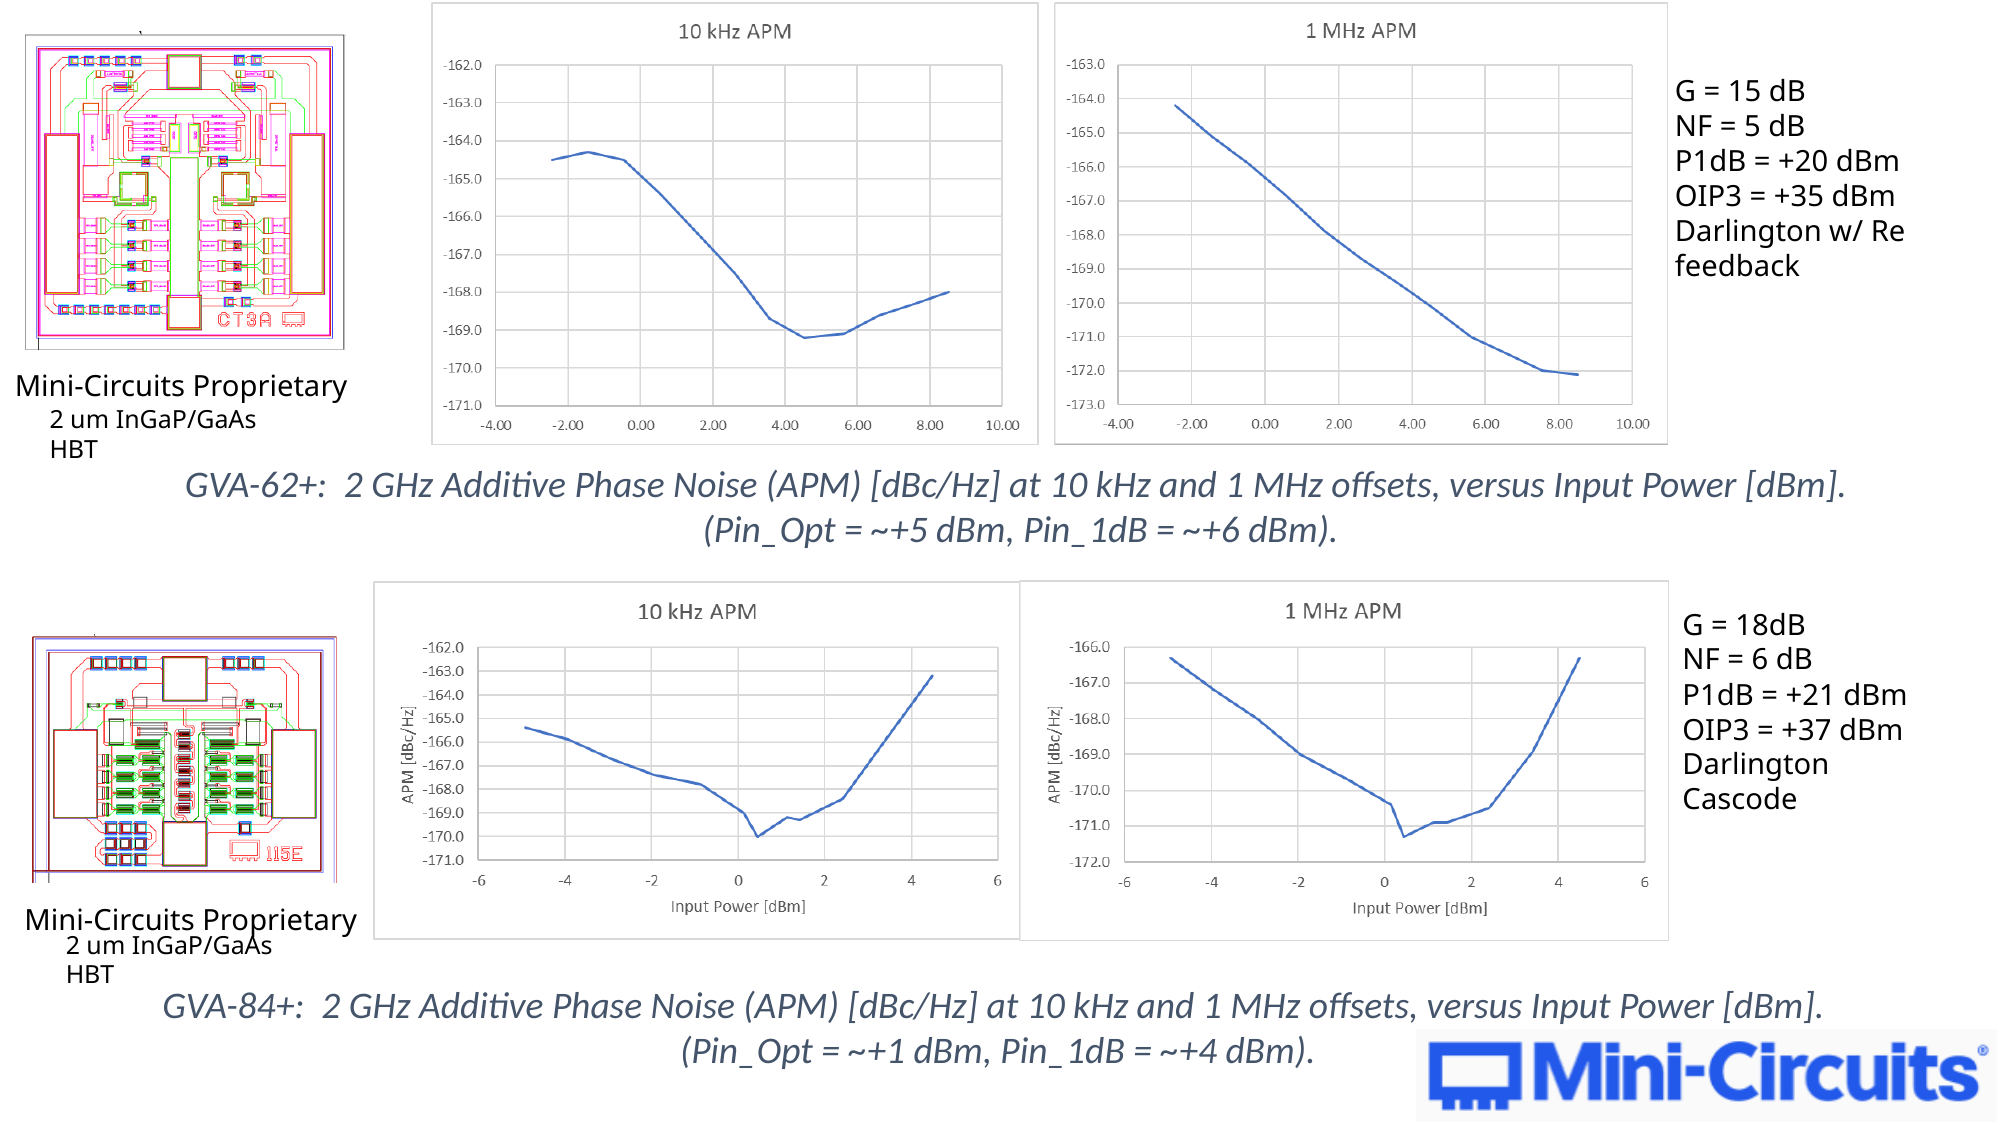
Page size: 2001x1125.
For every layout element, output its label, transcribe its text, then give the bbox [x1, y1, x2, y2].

text_box GVA-62+: 2 GHz Additive Phase Noise (APM) [dBc/Hz] at 10 kHz and 1 MHz offsets, versus Input Power [dBm]. (Pin_Opt = ~+5 dBm, Pin_1dB = ~+6 dBm). [127, 452, 1915, 558]
text_box 2 um InGaP/GaAs HBT [51, 921, 332, 997]
text_box Mini-Circuits Proprietary [9, 893, 377, 944]
picture [431, 2, 1669, 446]
text_box Mini-Circuits Proprietary [0, 359, 368, 410]
picture [1416, 1028, 1997, 1122]
picture [27, 633, 338, 884]
picture [21, 30, 346, 351]
text_box 2 um InGaP/GaAs HBT [34, 395, 316, 471]
text_box G = 15 dB NF = 5 dB P1dB = +20 dBm OIP3 = +35 dBm Darlington w/ Re feedback [1669, 64, 1958, 290]
picture [372, 580, 1669, 941]
text_box G = 18dB NF = 6 dB P1dB = +21 dBm OIP3 = +37 dBm Darlington Cascode [1669, 598, 1966, 823]
text_box GVA-84+: 2 GHz Additive Phase Noise (APM) [dBc/Hz] at 10 kHz and 1 MHz offsets, versus Input Power [dBm]. (Pin_Opt = ~+1 dBm, Pin_1dB = ~+4 dBm). [93, 973, 1903, 1124]
